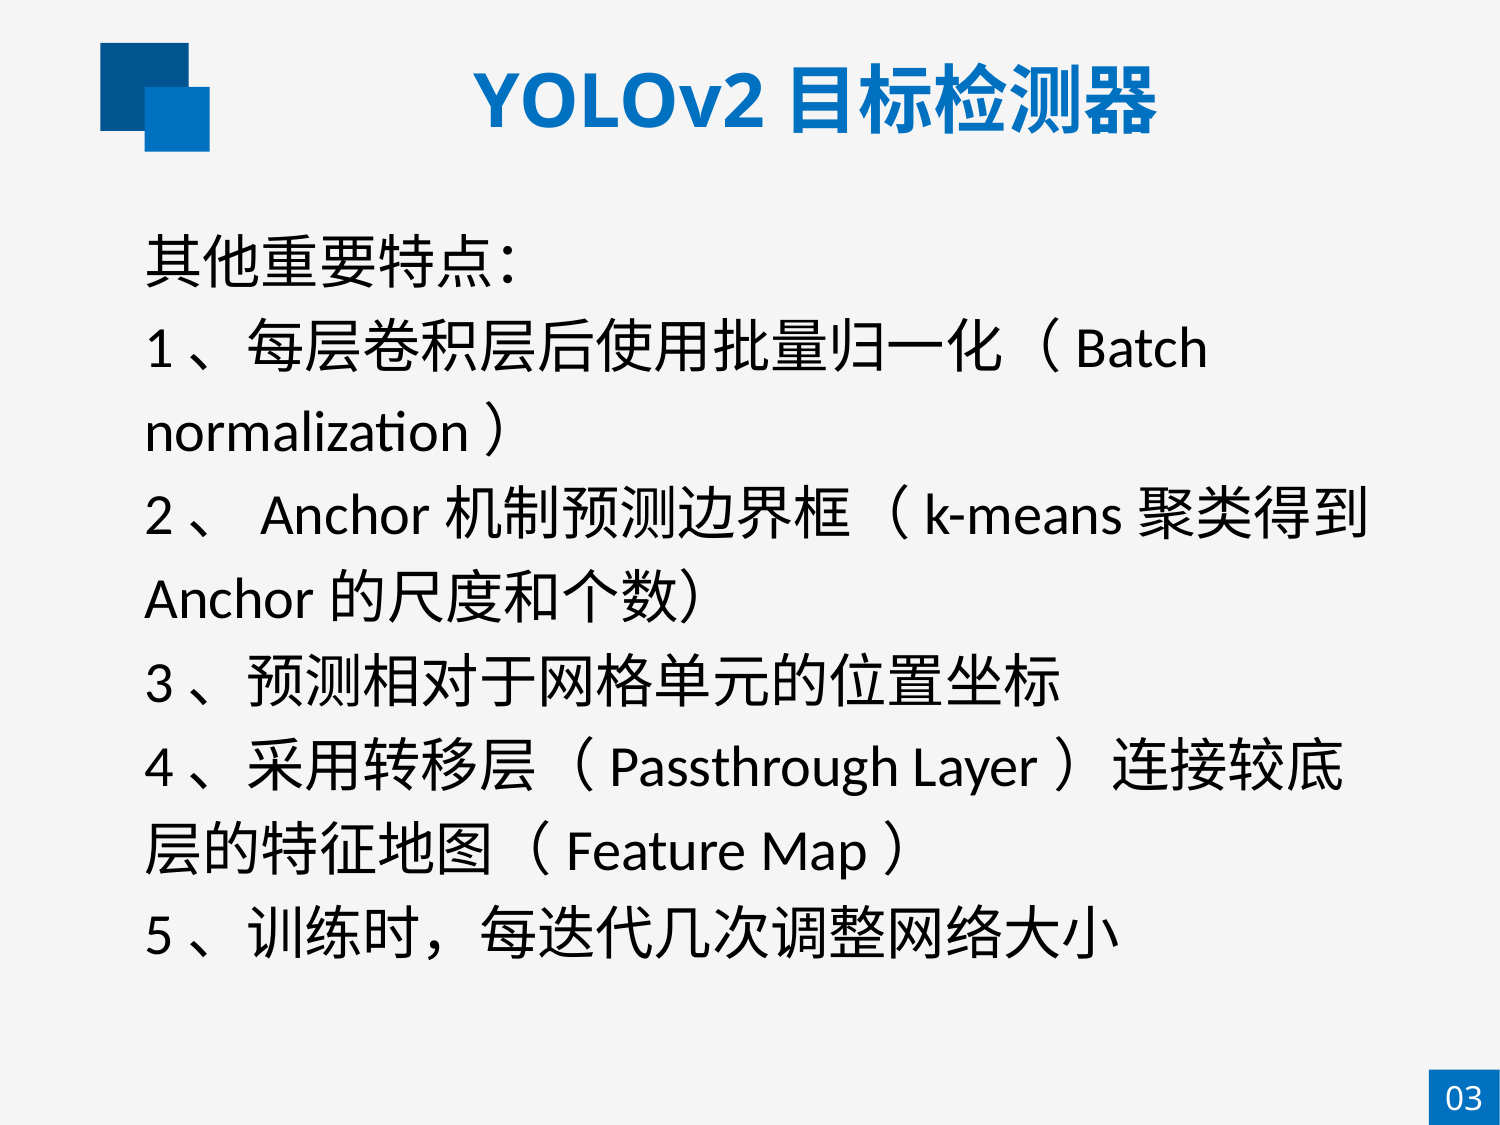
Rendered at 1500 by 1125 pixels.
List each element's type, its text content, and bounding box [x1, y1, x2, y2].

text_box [199, 1069, 1500, 1125]
text_box 其他重要特点： 1、每层卷积层后使用批量归一化（Batch normalization） 2、Anchor机制预测边界框（k-means聚类得到Anchor的尺度和个数） 3、预测相对于网格单元的位置坐标 4、采用转移层（Passthrough Layer）连接较底层的特征地图（Feature Map） 5、训练时，每迭代几次调整网络大小 [129, 203, 1400, 974]
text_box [99, 42, 210, 153]
text_box YOLOv2目标检测器 [232, 45, 1400, 150]
